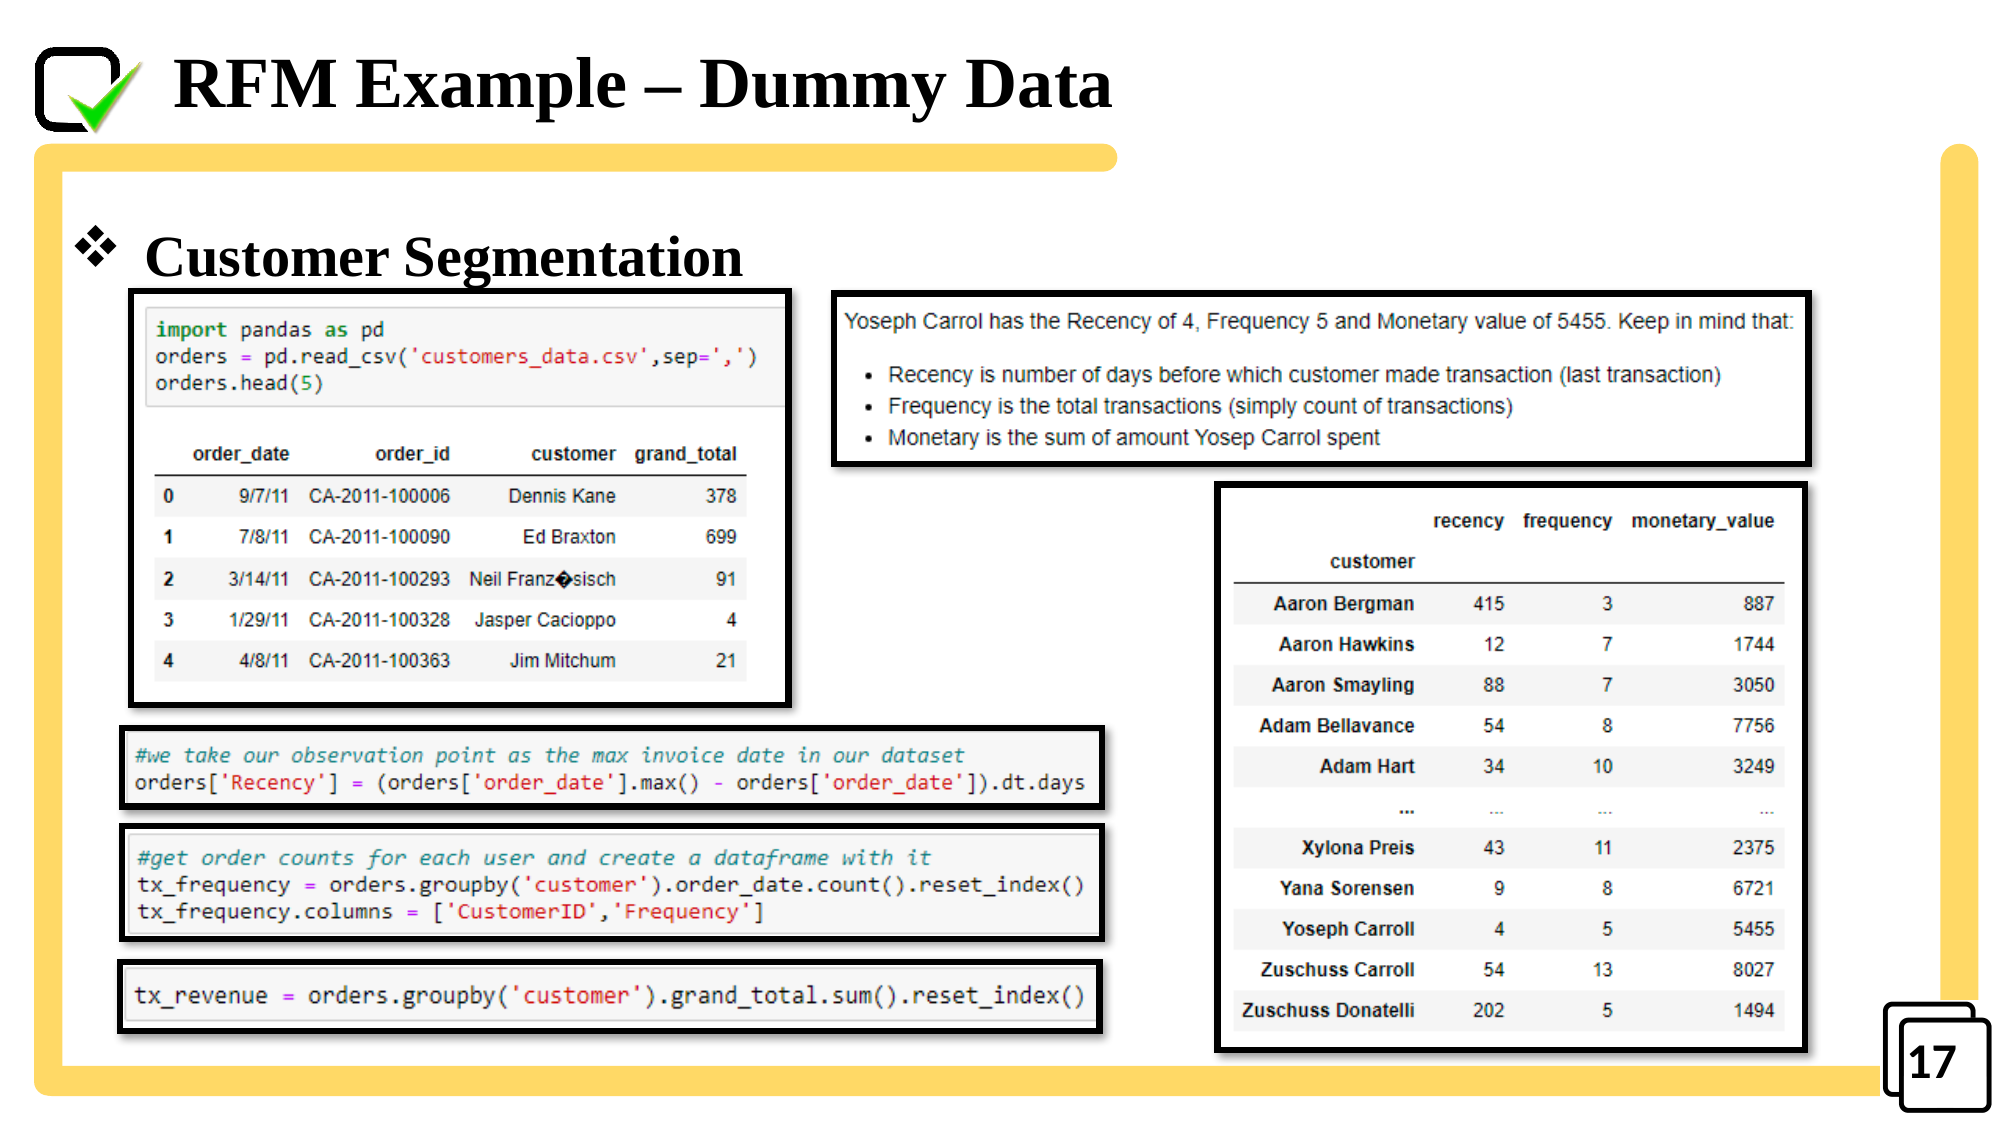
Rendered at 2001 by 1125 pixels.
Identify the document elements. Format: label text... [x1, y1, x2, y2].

picture [133, 293, 786, 702]
picture [1220, 487, 1802, 1047]
subtitle Customer Segmentation [54, 190, 1924, 896]
picture [123, 964, 1097, 1029]
picture [125, 829, 1099, 936]
title RFM Example – Dummy Data [159, 37, 1233, 131]
slide_number 17 [1875, 1028, 1972, 1088]
picture [1880, 1000, 1994, 1114]
picture [125, 731, 1099, 804]
picture [836, 296, 1806, 461]
picture [35, 41, 160, 150]
